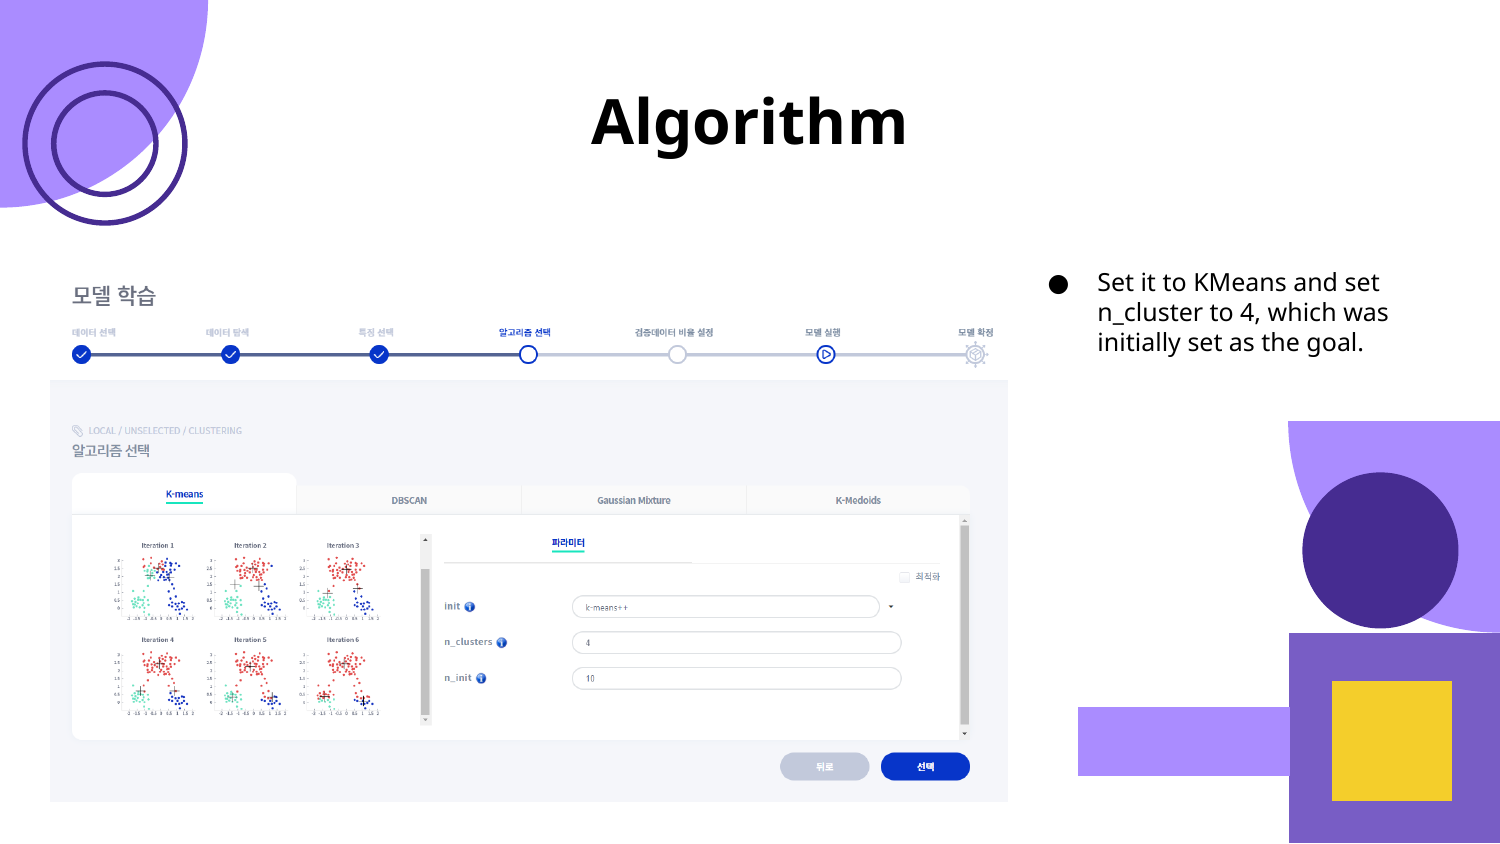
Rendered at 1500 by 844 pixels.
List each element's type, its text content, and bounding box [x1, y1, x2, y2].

title Algorithm [116, 67, 1383, 161]
picture [49, 273, 1008, 802]
text_box Set it to KMeans and set n_cluster to 4, which was initially set as the goal. [1007, 229, 1454, 394]
